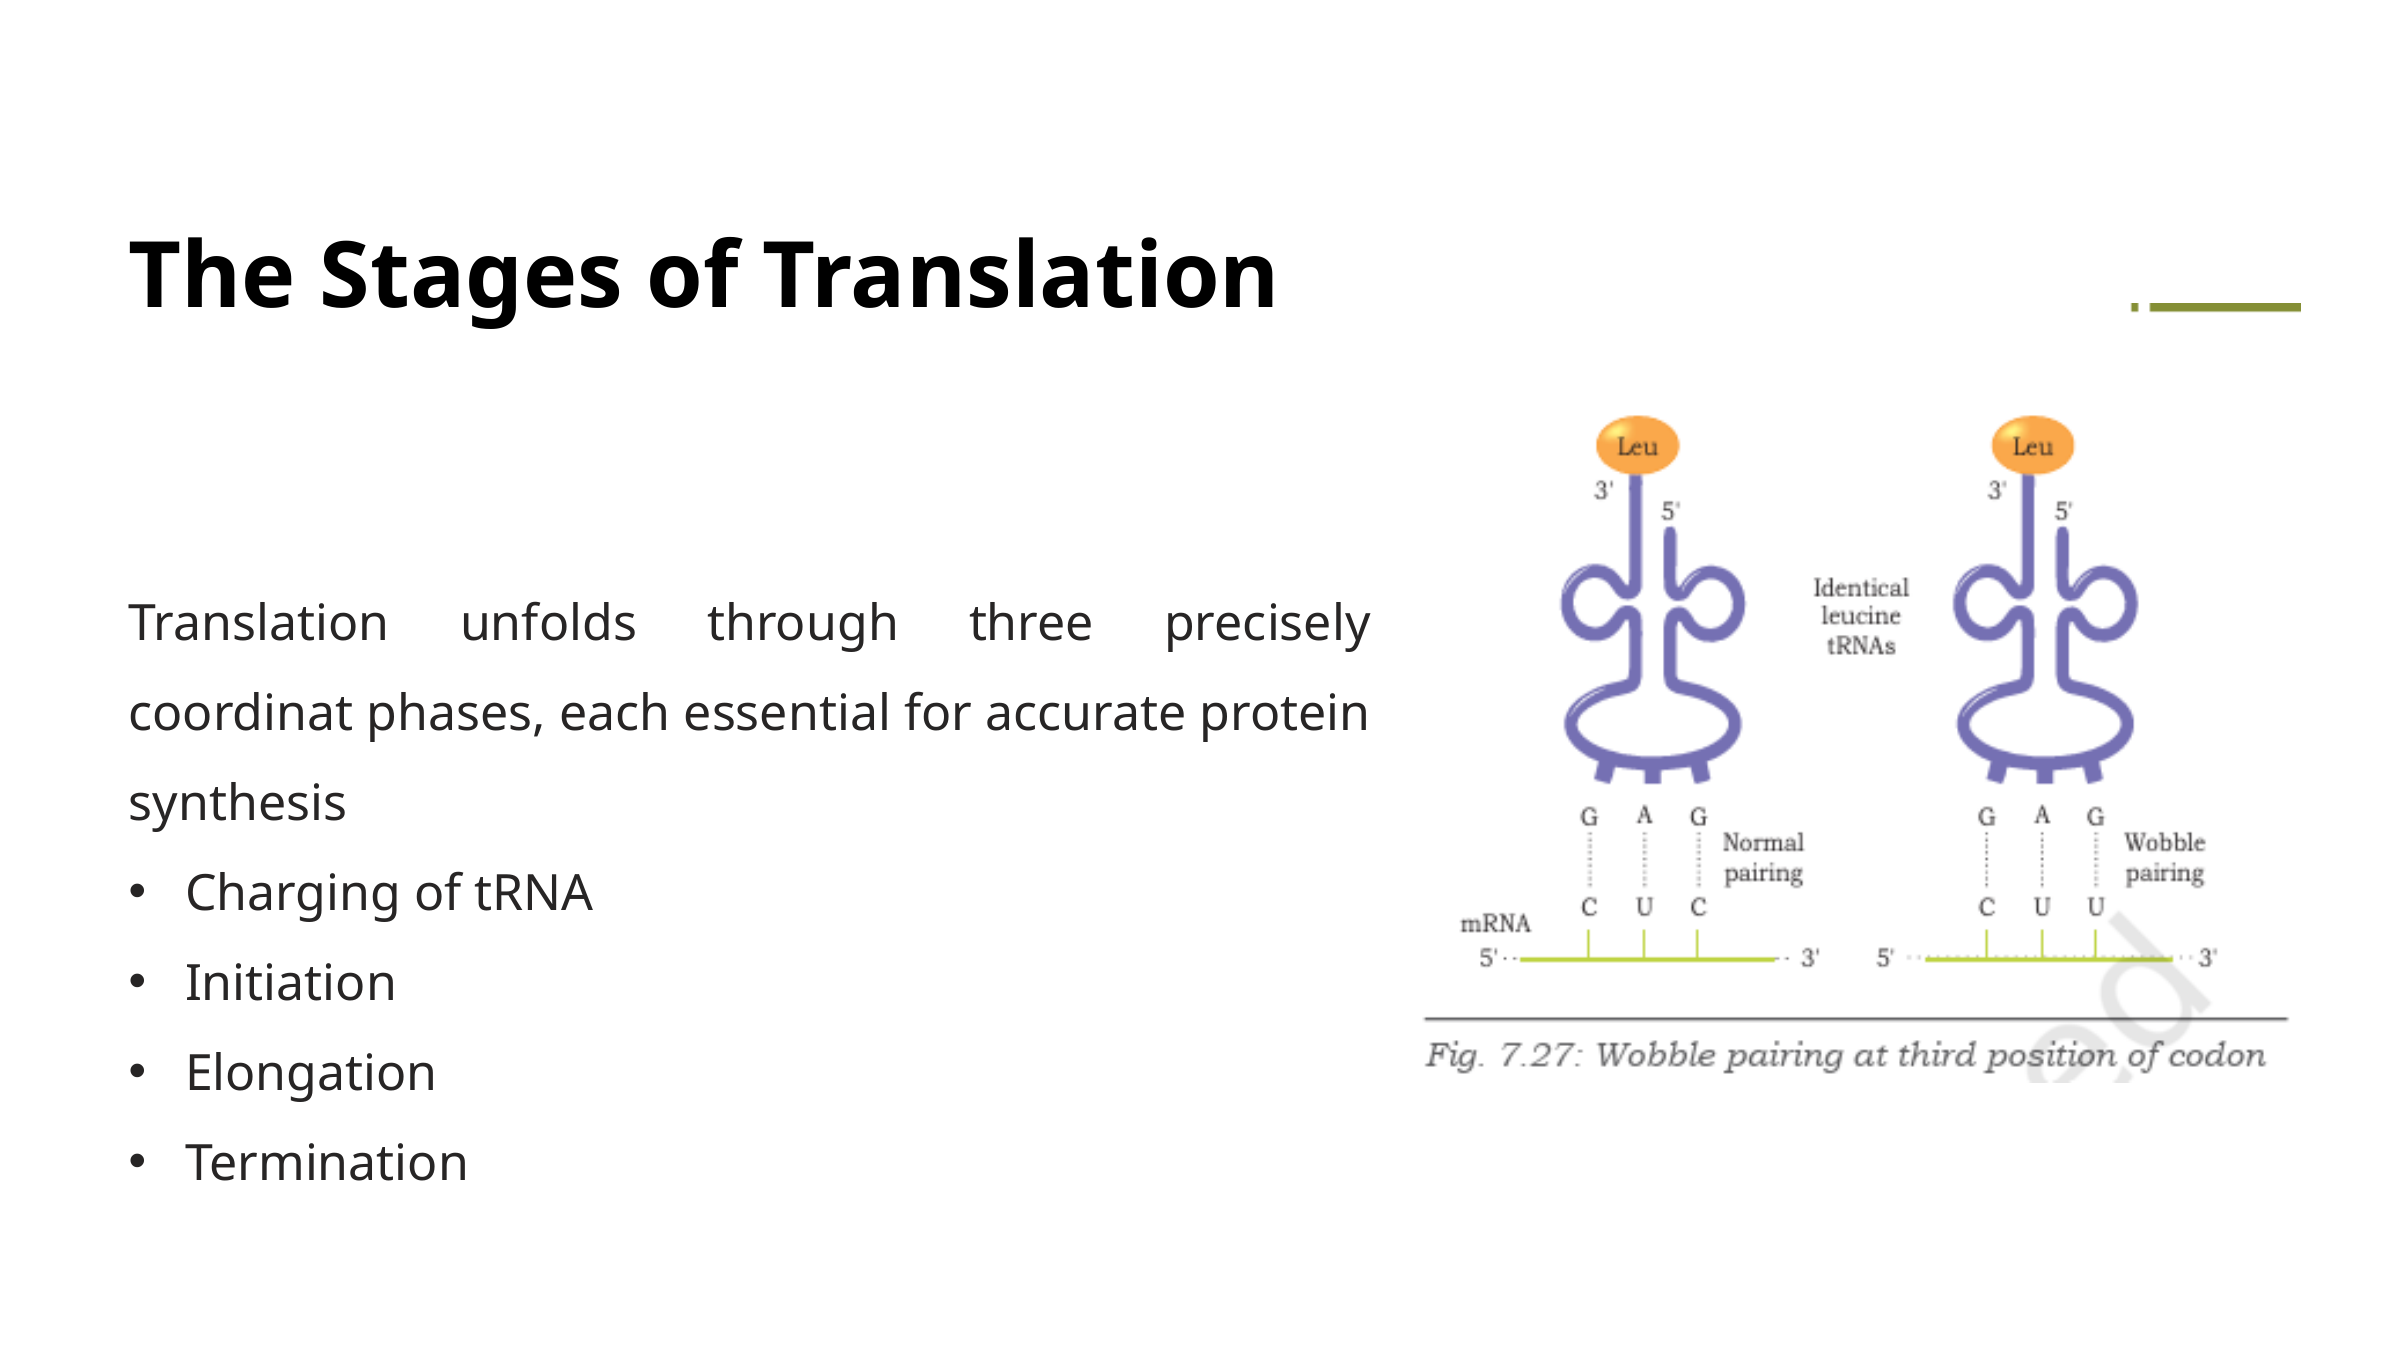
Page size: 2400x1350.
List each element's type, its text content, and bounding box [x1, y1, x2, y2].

text_box Translation unfolds through three precisely coordinat phases, each essential for accurate protein synthesis Charging of tRNA Initiation Elongation Termination [128, 560, 1372, 1083]
text_box The Stages of Translation [128, 211, 1372, 442]
picture [1405, 303, 2301, 1083]
